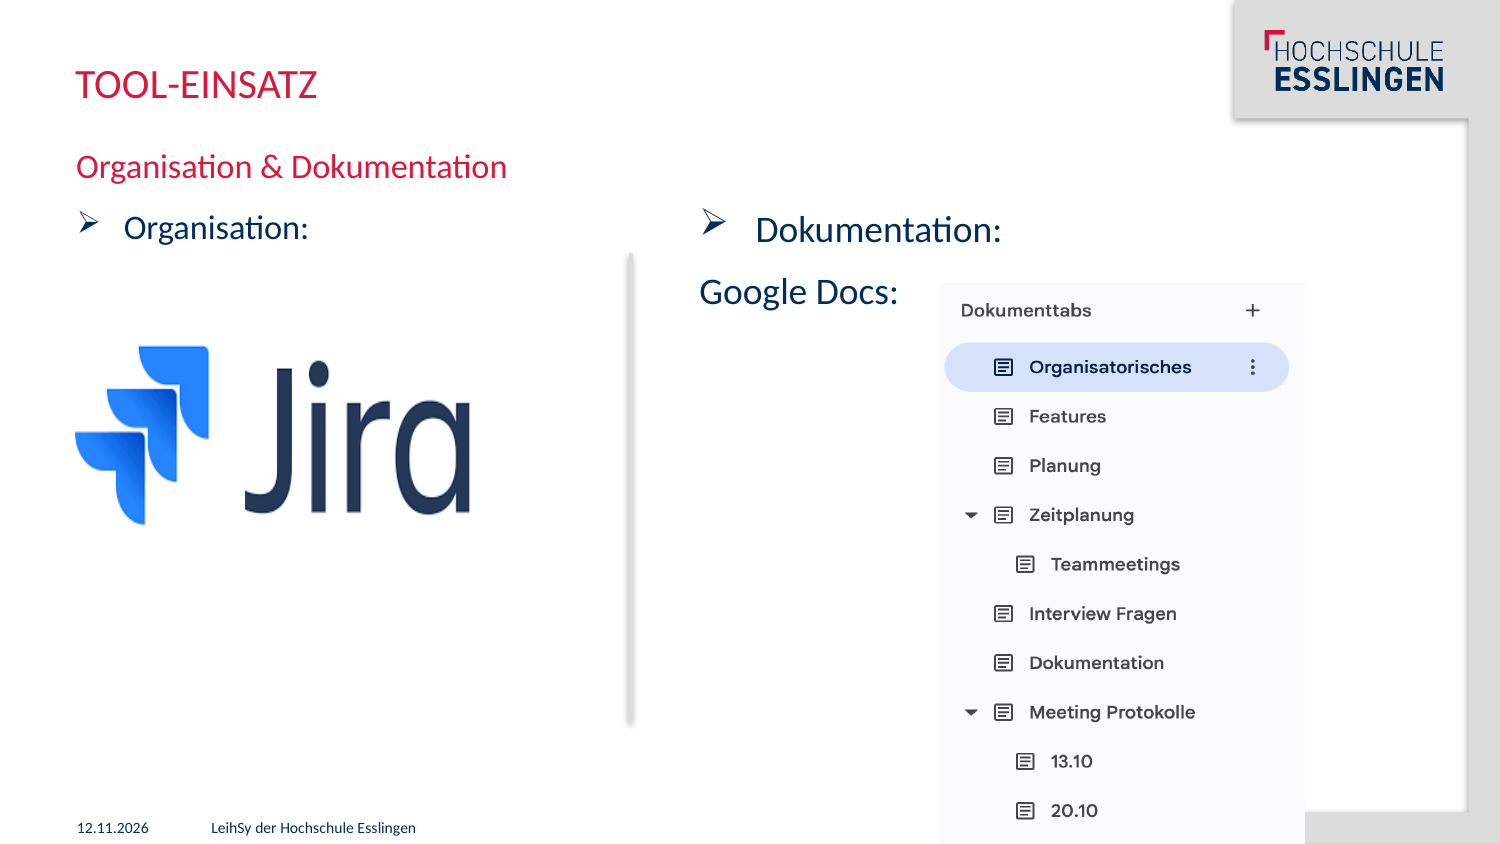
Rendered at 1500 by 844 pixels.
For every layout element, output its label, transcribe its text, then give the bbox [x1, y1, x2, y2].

text_box Dokumentation: Google Docs: [699, 221, 1205, 735]
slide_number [76, 817, 195, 844]
footer LeihSy der Hochschule Esslingen [211, 817, 935, 844]
list Organisation: [76, 205, 539, 775]
list Organisation & Dokumentation [76, 144, 1188, 194]
picture [1258, 23, 1460, 92]
title Tool-Einsatz [75, 56, 1188, 108]
picture [940, 282, 1316, 844]
picture [74, 325, 470, 555]
